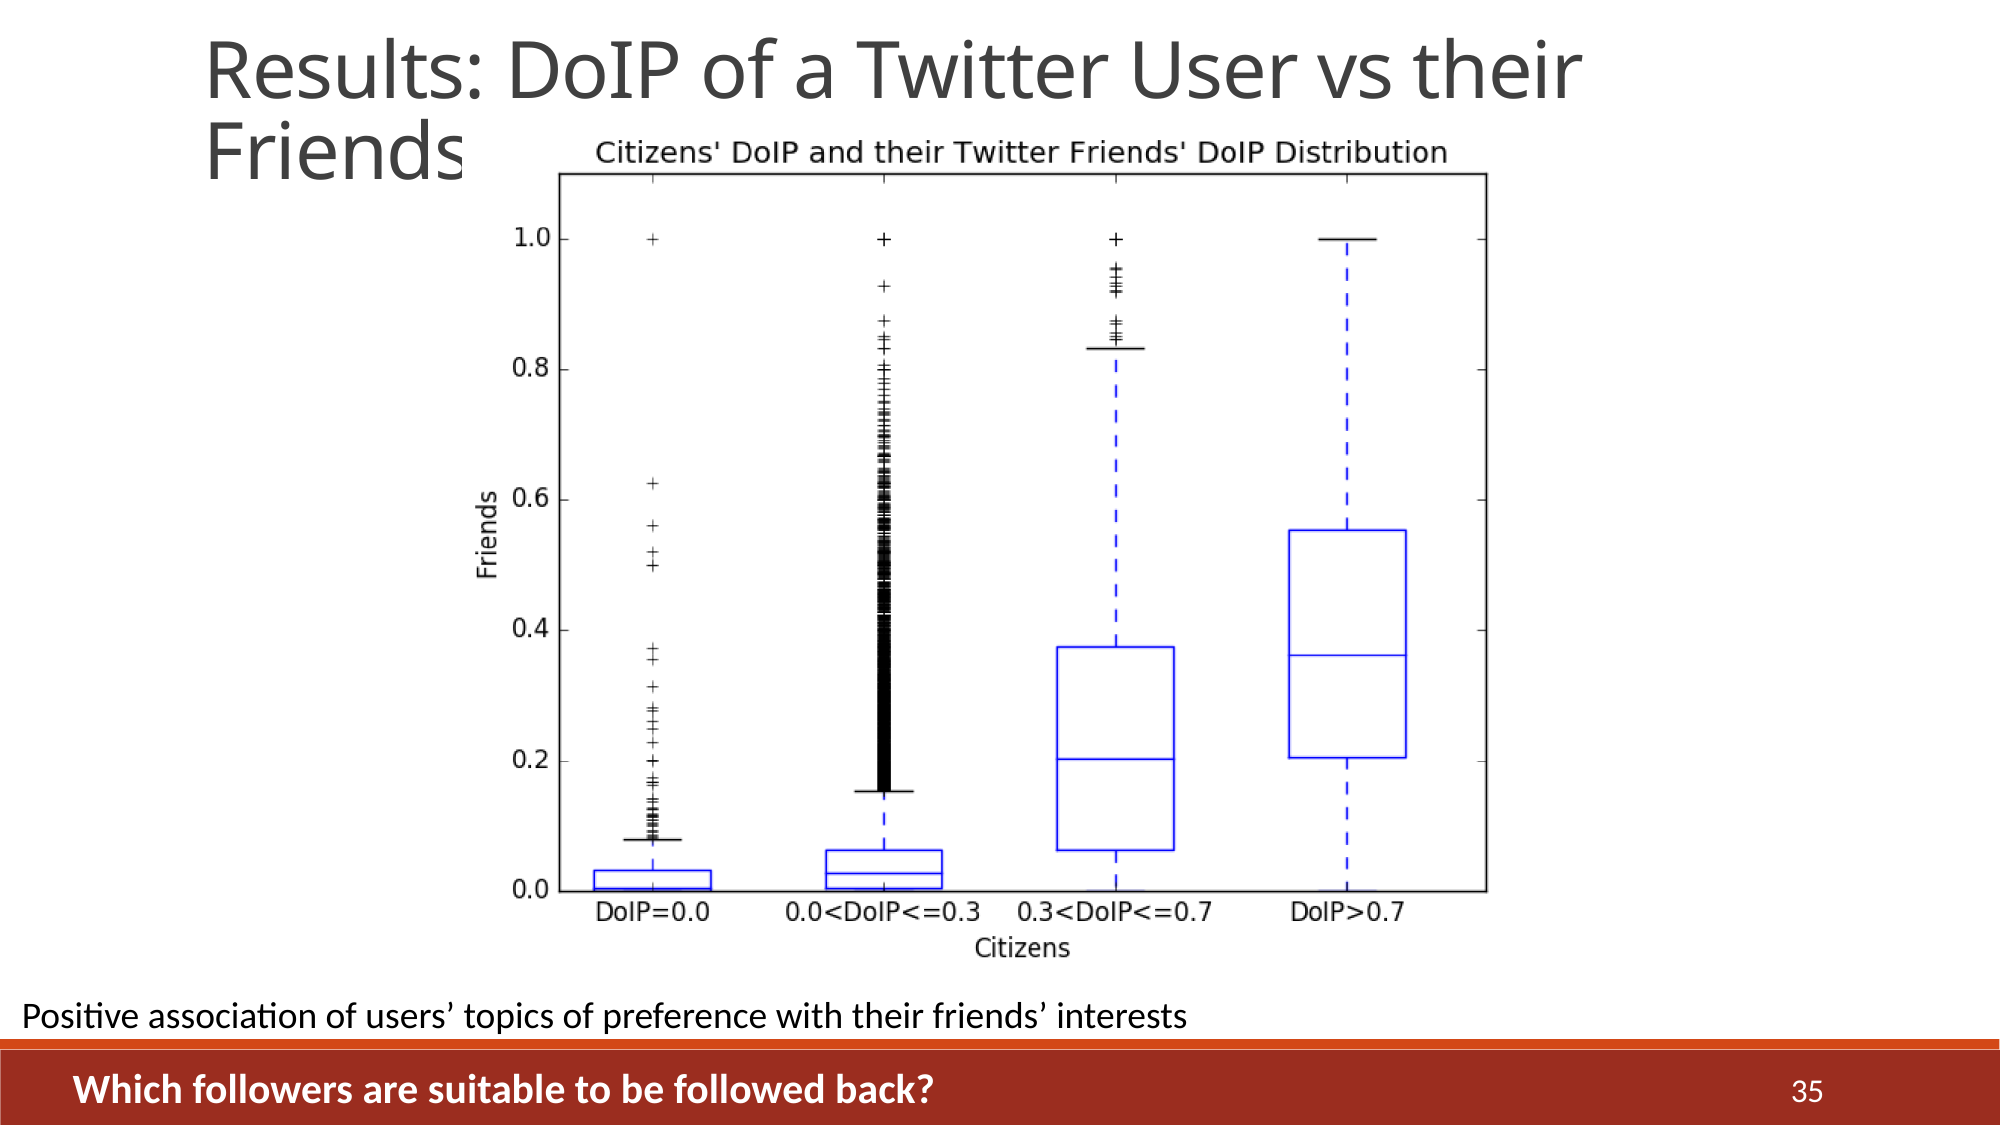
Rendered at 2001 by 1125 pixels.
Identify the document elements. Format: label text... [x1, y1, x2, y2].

picture [461, 121, 1516, 975]
text_box Results: DoIP of a Twitter User vs their Friends' [189, 26, 1840, 204]
text_box Which followers are suitable to be followed back? [57, 1053, 951, 1119]
slide_number 35 [1624, 1059, 1840, 1120]
text_box Positive association of users’ topics of preference with their friends’ interests [7, 983, 1204, 1044]
